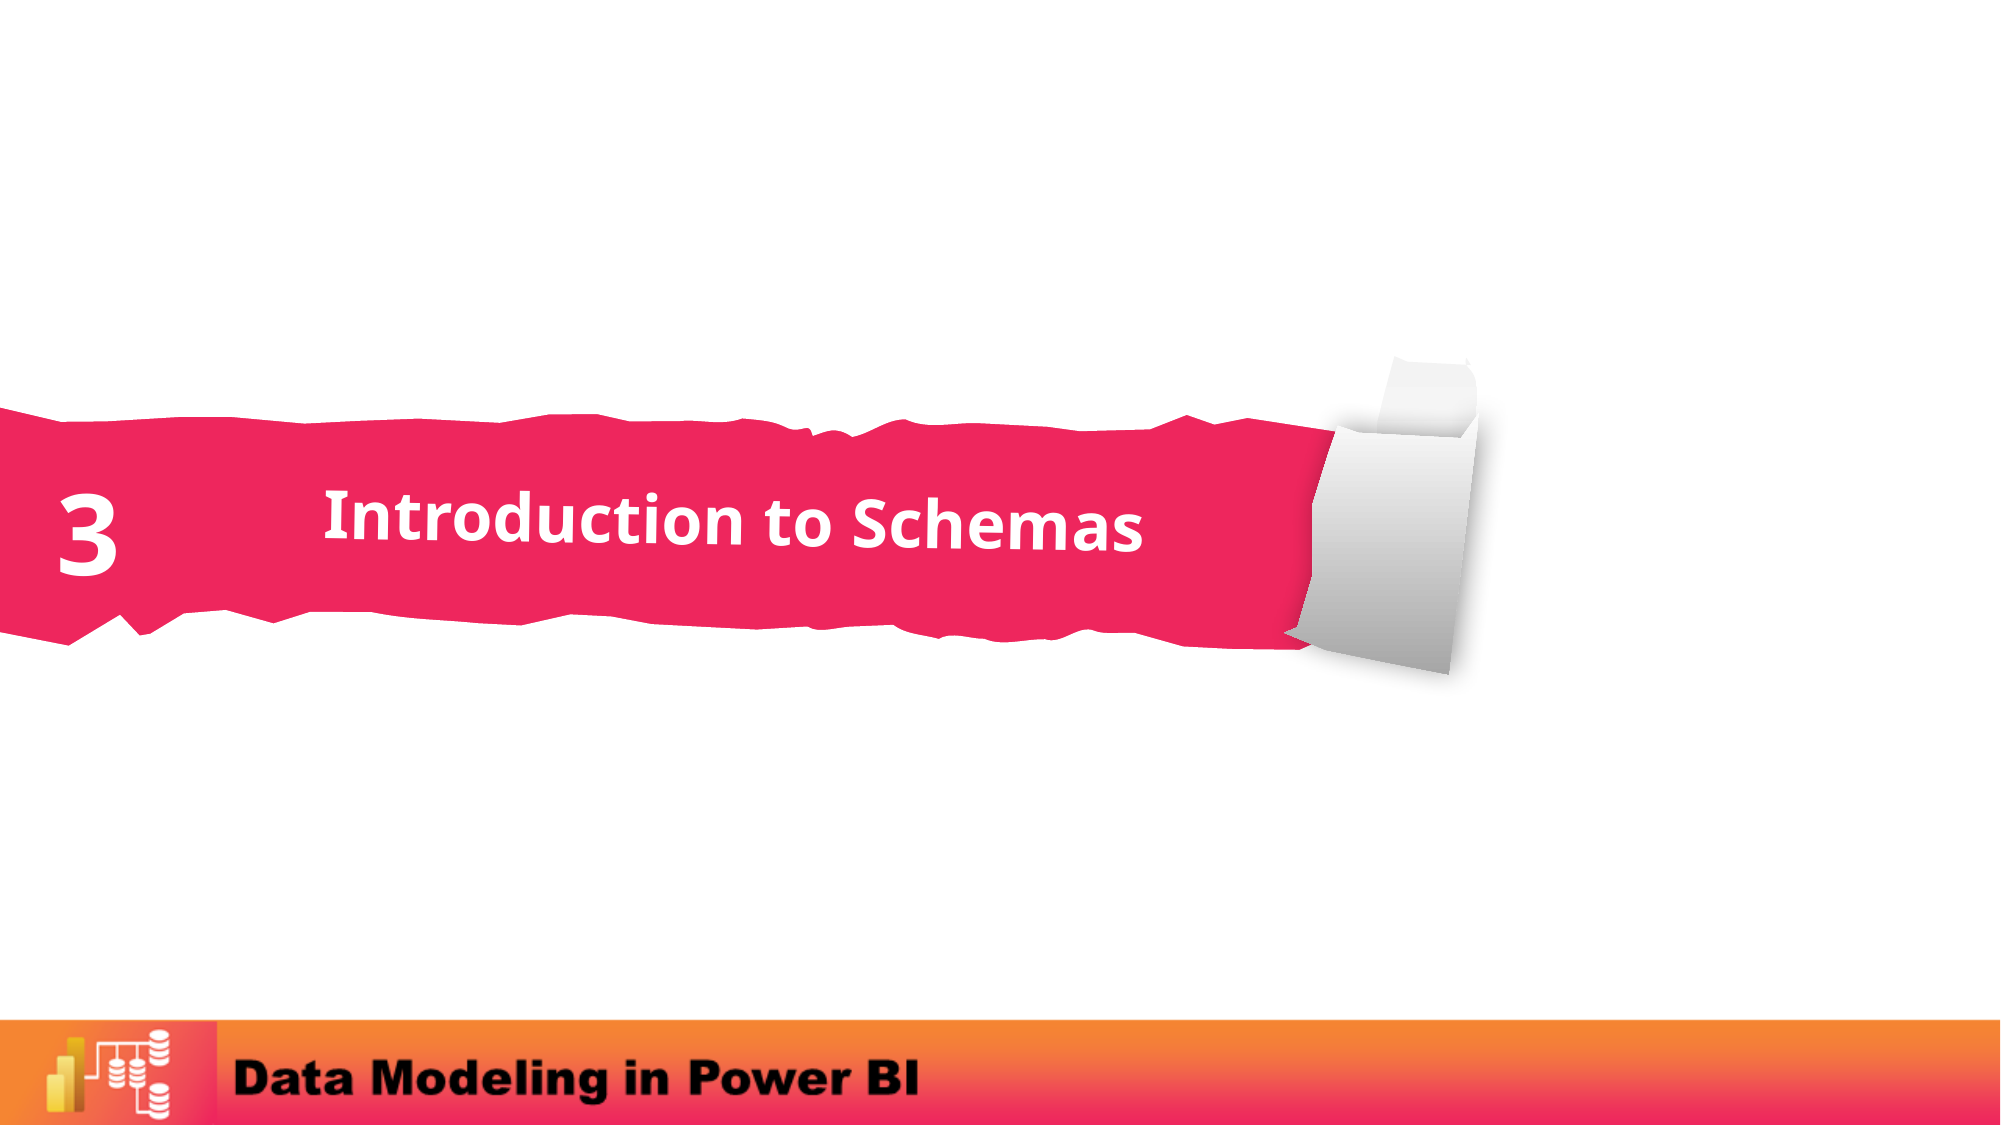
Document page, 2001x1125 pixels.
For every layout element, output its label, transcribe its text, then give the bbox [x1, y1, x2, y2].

picture [0, 0, 2001, 1125]
text_box [0, 404, 1297, 654]
text_box 3 [35, 455, 143, 605]
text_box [1223, 420, 1541, 604]
text_box Introduction to Schemas [185, 462, 1223, 576]
